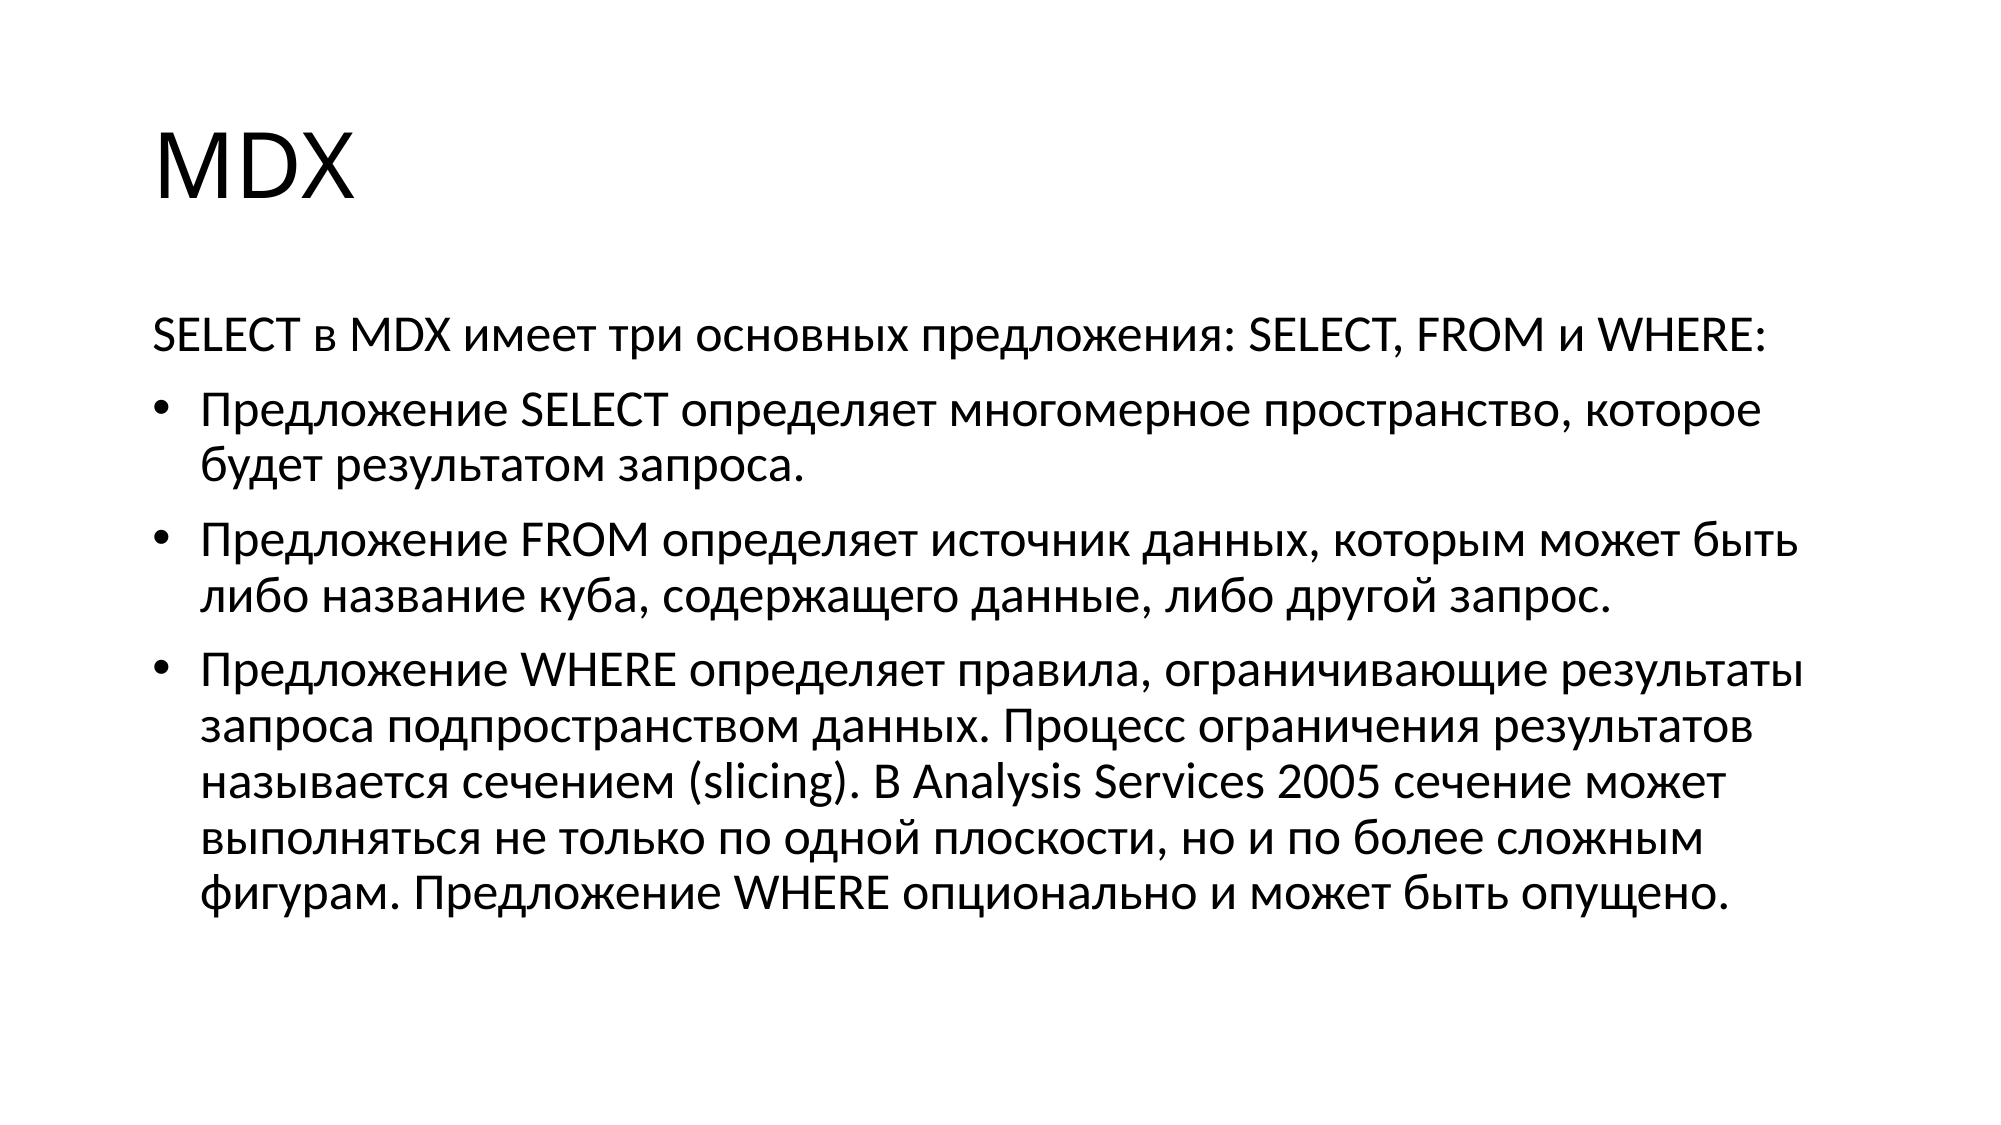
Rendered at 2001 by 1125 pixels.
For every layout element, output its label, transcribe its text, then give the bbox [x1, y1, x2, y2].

title MDX [137, 59, 1863, 278]
list SELECT в MDX имеет три основных предложения: SELECT, FROM и WHERE: Предложение SELECT определяет многомерное пространство, которое будет результатом запроса. Предложение FROM определяет источник данных, которым может быть либо название куба, содержащего данные, либо другой запрос. Предложение WHERE определяет правила, ограничивающие результаты запроса подпространством данных. Процесс ограничения результатов называется сечением (slicing). В Analysis Services 2005 сечение может выполняться не только по одной плоскости, но и по более сложным фигурам. Предложение WHERE опционально и может быть опущено. [137, 299, 1863, 1014]
